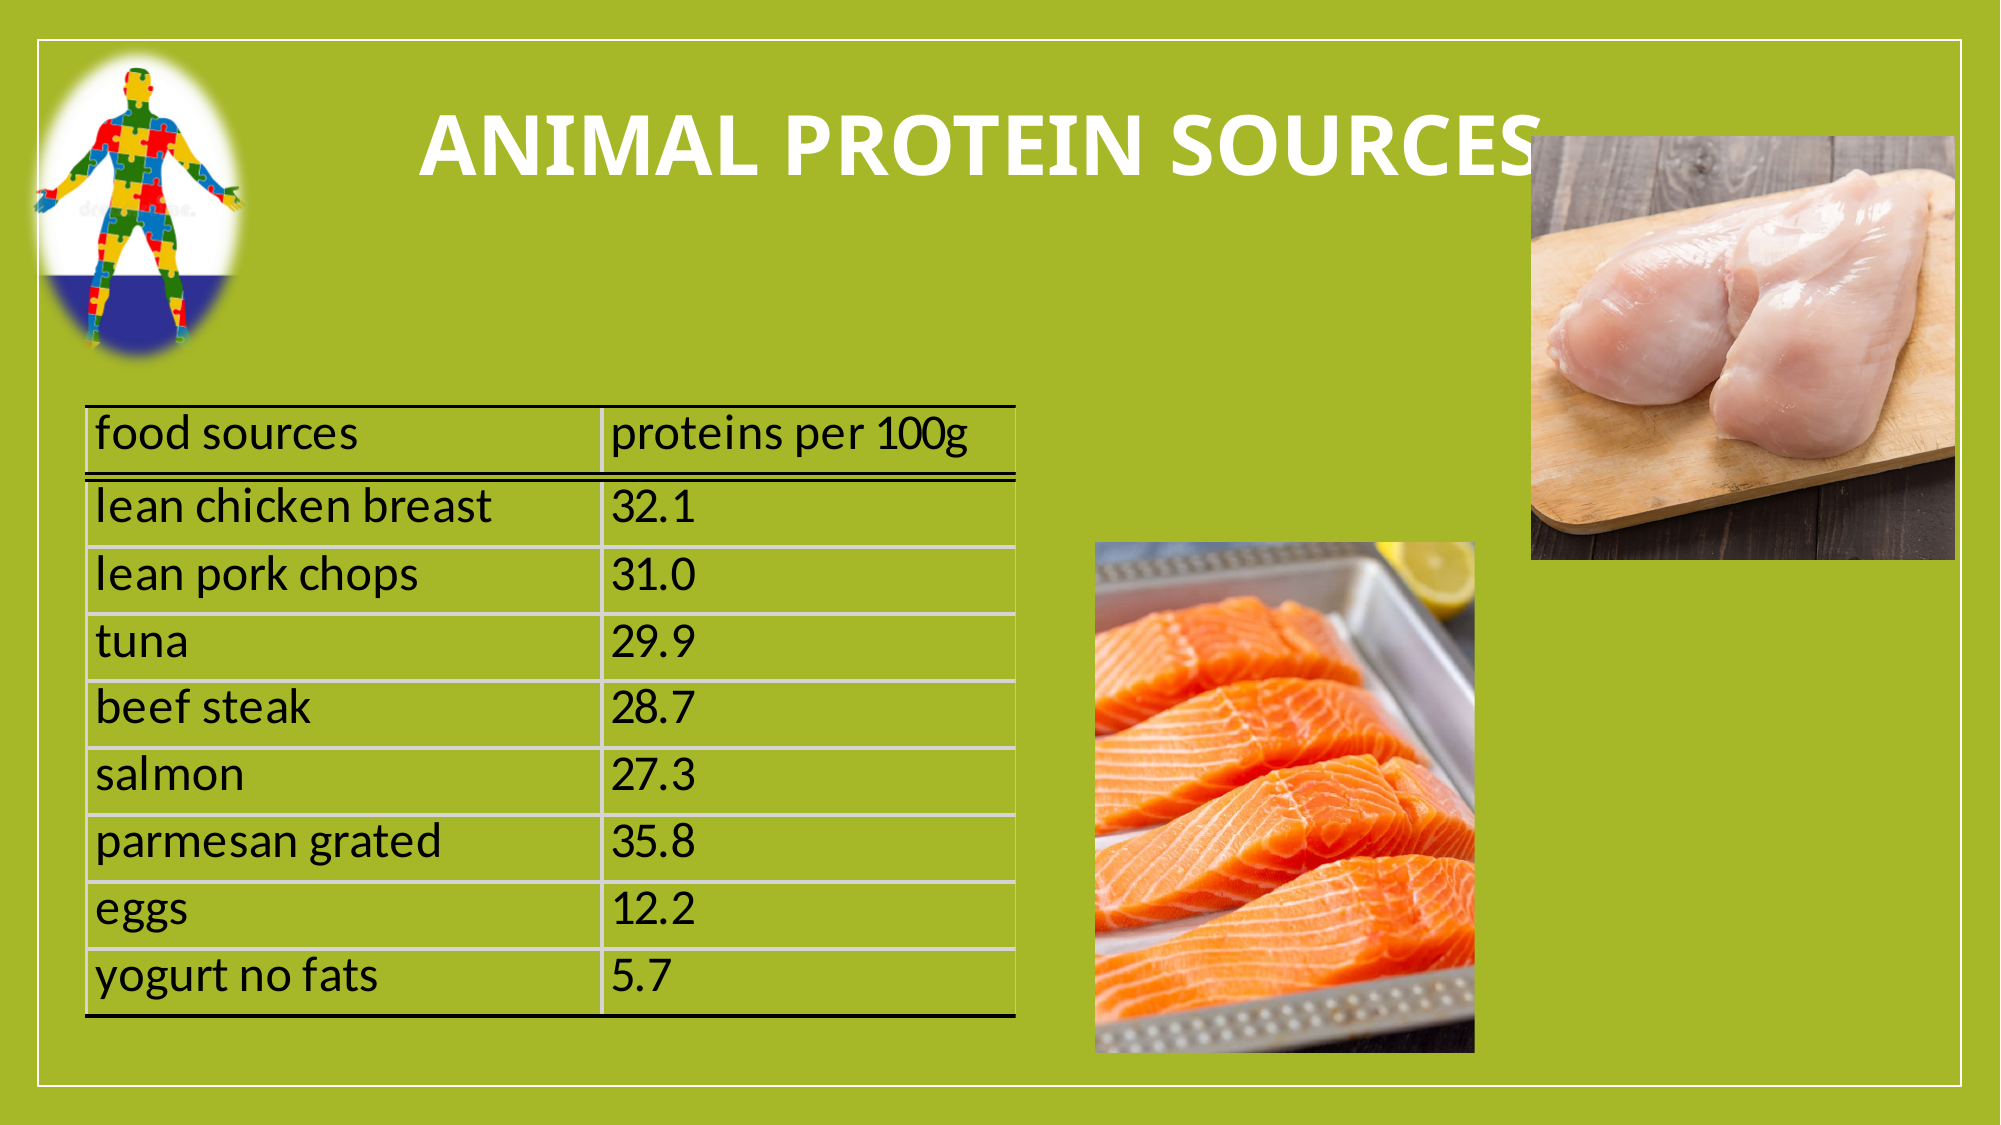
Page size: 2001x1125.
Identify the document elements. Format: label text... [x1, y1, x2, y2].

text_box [84, 404, 1020, 1022]
picture [1531, 136, 1955, 561]
text_box [36, 38, 1963, 1088]
title Animal protein sources [273, 14, 1692, 200]
picture [1094, 541, 1475, 1053]
picture [18, 38, 256, 373]
